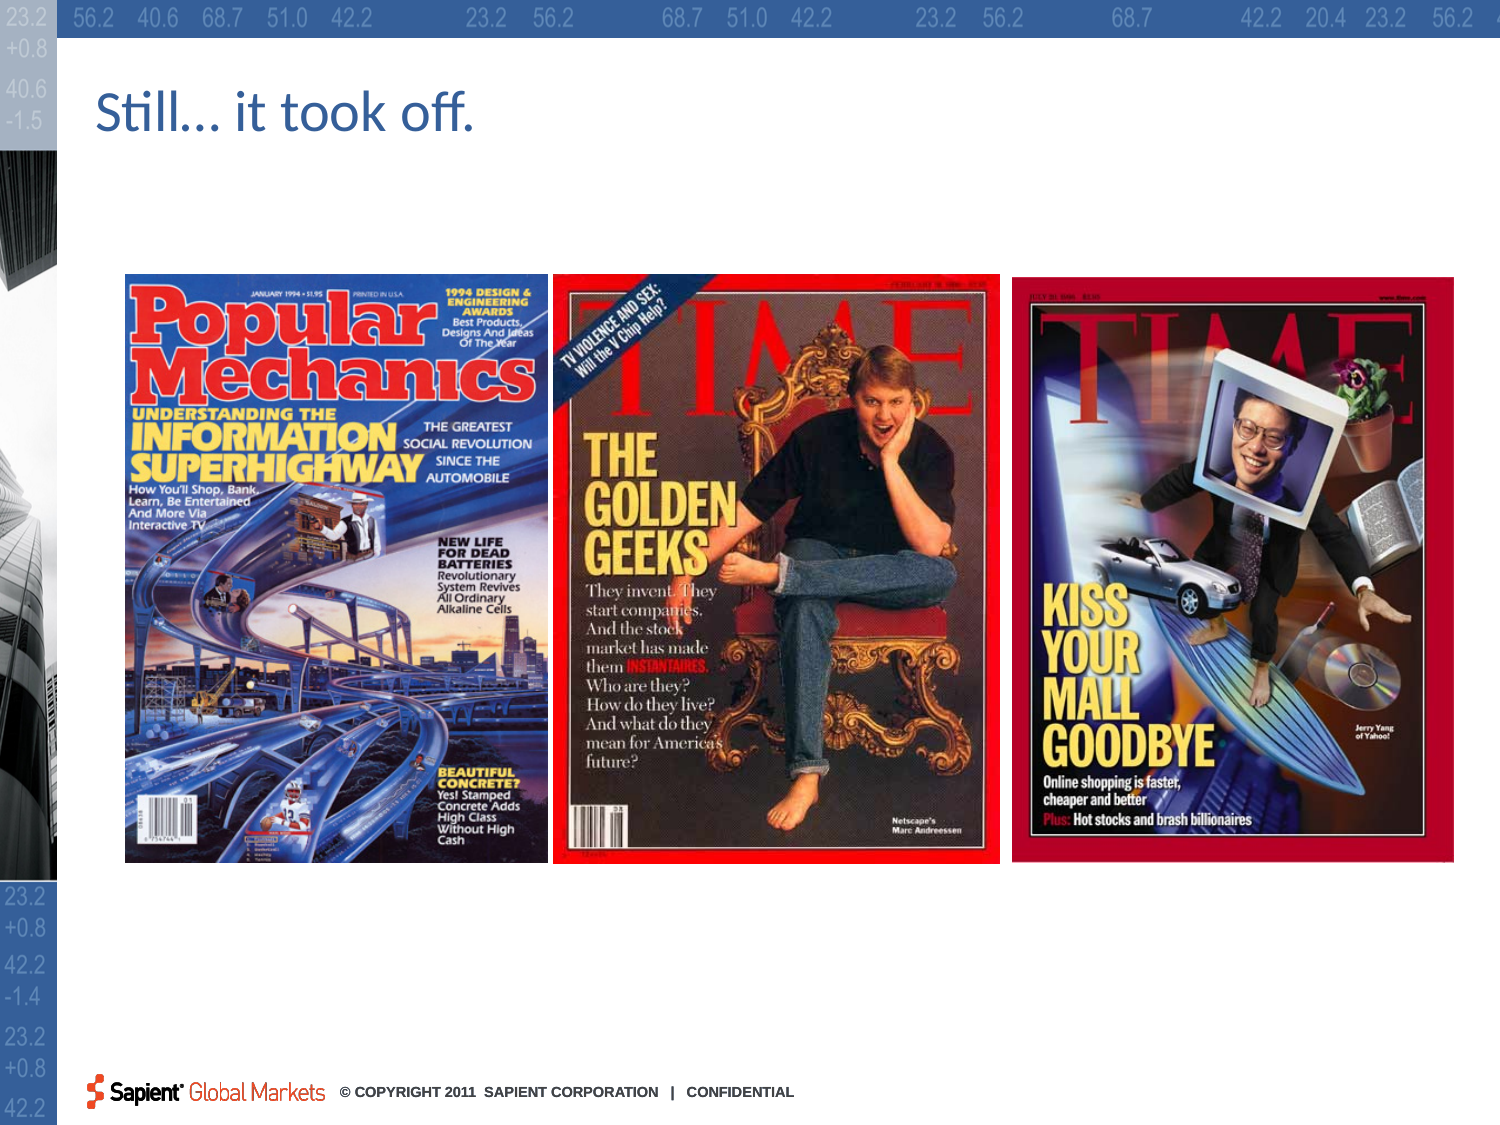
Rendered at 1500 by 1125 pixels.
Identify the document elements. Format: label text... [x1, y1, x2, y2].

picture [87, 1074, 325, 1109]
title Still… it took off. [87, 49, 1476, 163]
picture [124, 274, 549, 863]
picture [0, 0, 1500, 1125]
picture [1012, 277, 1454, 863]
picture [553, 274, 1001, 864]
